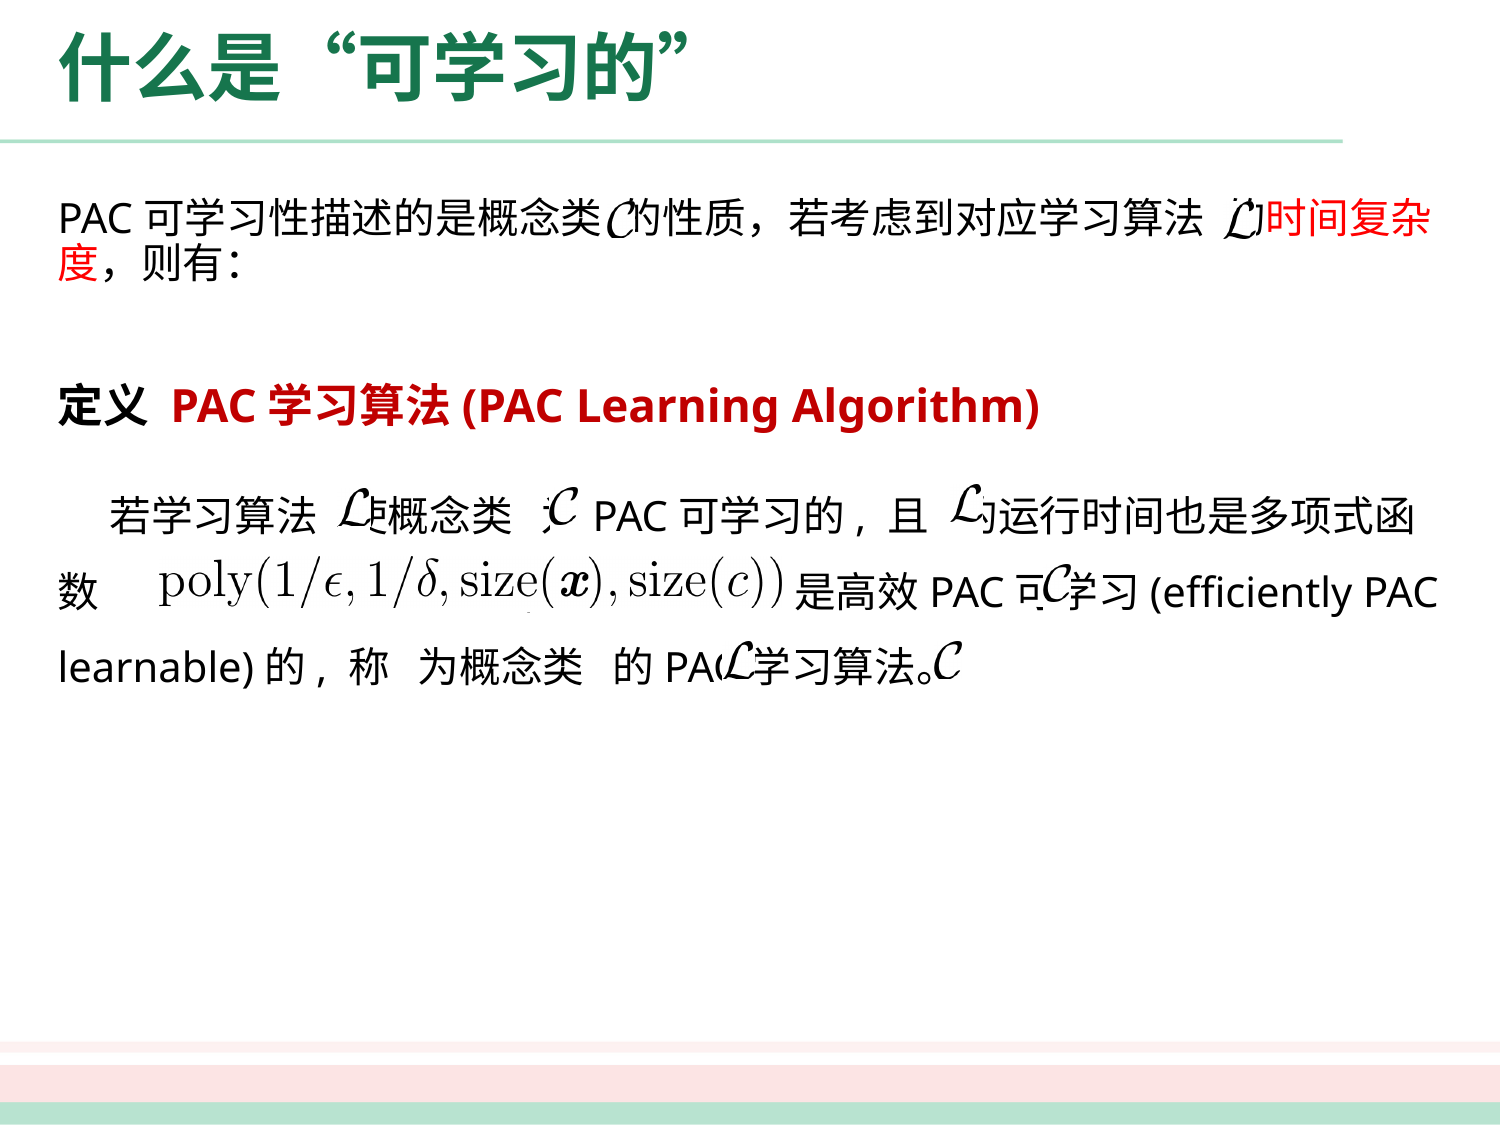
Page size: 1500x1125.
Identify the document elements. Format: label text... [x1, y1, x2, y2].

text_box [157, 552, 785, 613]
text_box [605, 196, 638, 252]
list PAC可学习性描述的是概念类 的性质，若考虑到对应学习算法 的时间复杂度，则有： 定义 PAC学习算法(PAC Learning Algorithm) 若学习算法 使概念类 为PAC可学习的, 且 的运行时间也是多项式函数 , 则称概念类 是高效PAC可学习(efficiently PAC learnable)的, 称 为概念类 的PAC学习算法。 [42, 190, 1457, 999]
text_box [1040, 560, 1073, 615]
picture [0, 0, 1500, 1125]
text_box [947, 480, 985, 535]
title 什么是“可学习的” [42, 7, 1337, 135]
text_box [932, 637, 964, 693]
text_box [335, 484, 373, 539]
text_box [547, 483, 580, 538]
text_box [719, 637, 757, 692]
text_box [1220, 196, 1258, 252]
